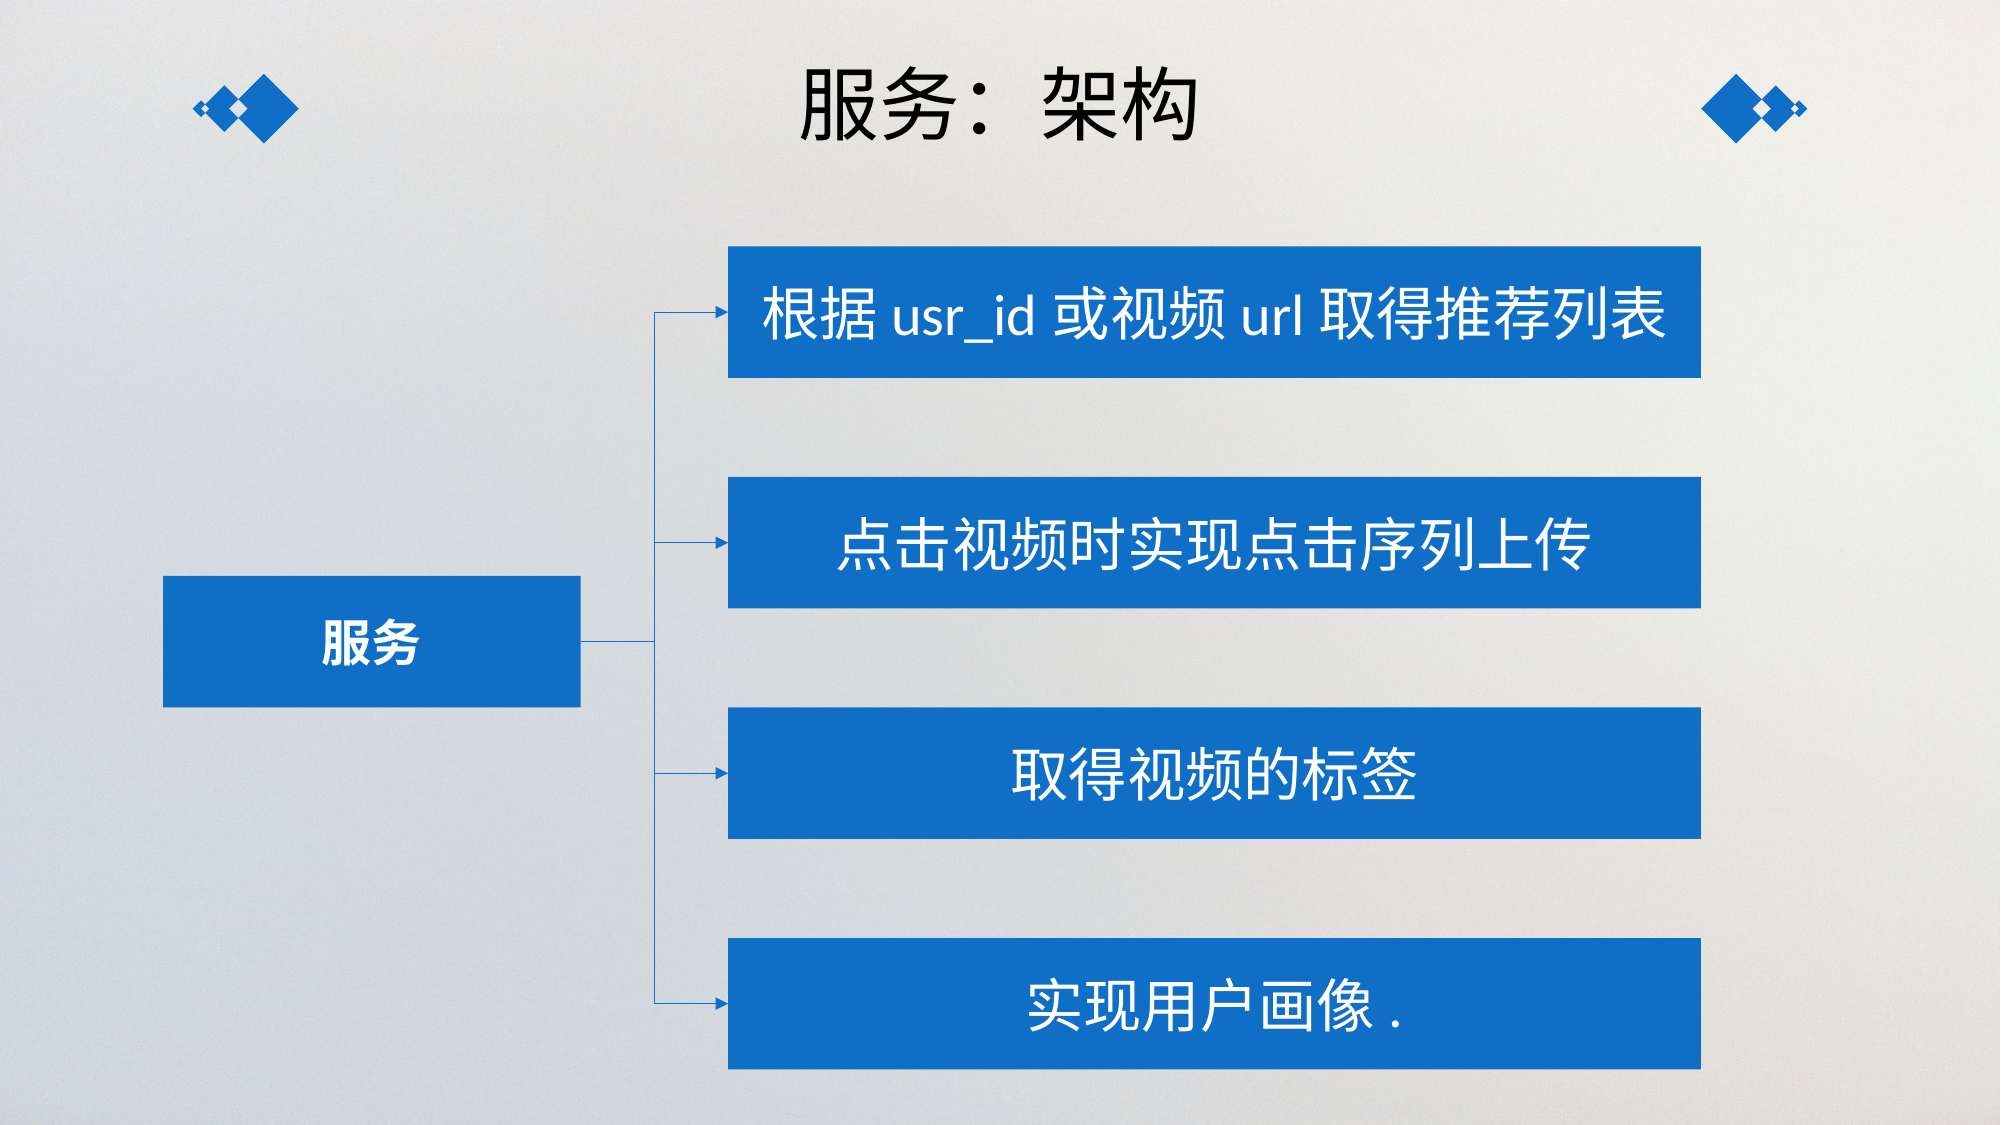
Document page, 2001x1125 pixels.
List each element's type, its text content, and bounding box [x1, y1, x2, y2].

text_box [581, 305, 727, 640]
text_box [581, 536, 727, 641]
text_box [727, 476, 1702, 609]
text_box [727, 937, 1702, 1070]
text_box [162, 575, 581, 708]
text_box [727, 233, 1702, 391]
text_box [581, 641, 727, 1010]
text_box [727, 707, 1702, 840]
title 服务：架构 [346, 44, 1653, 173]
text_box [655, 708, 727, 780]
